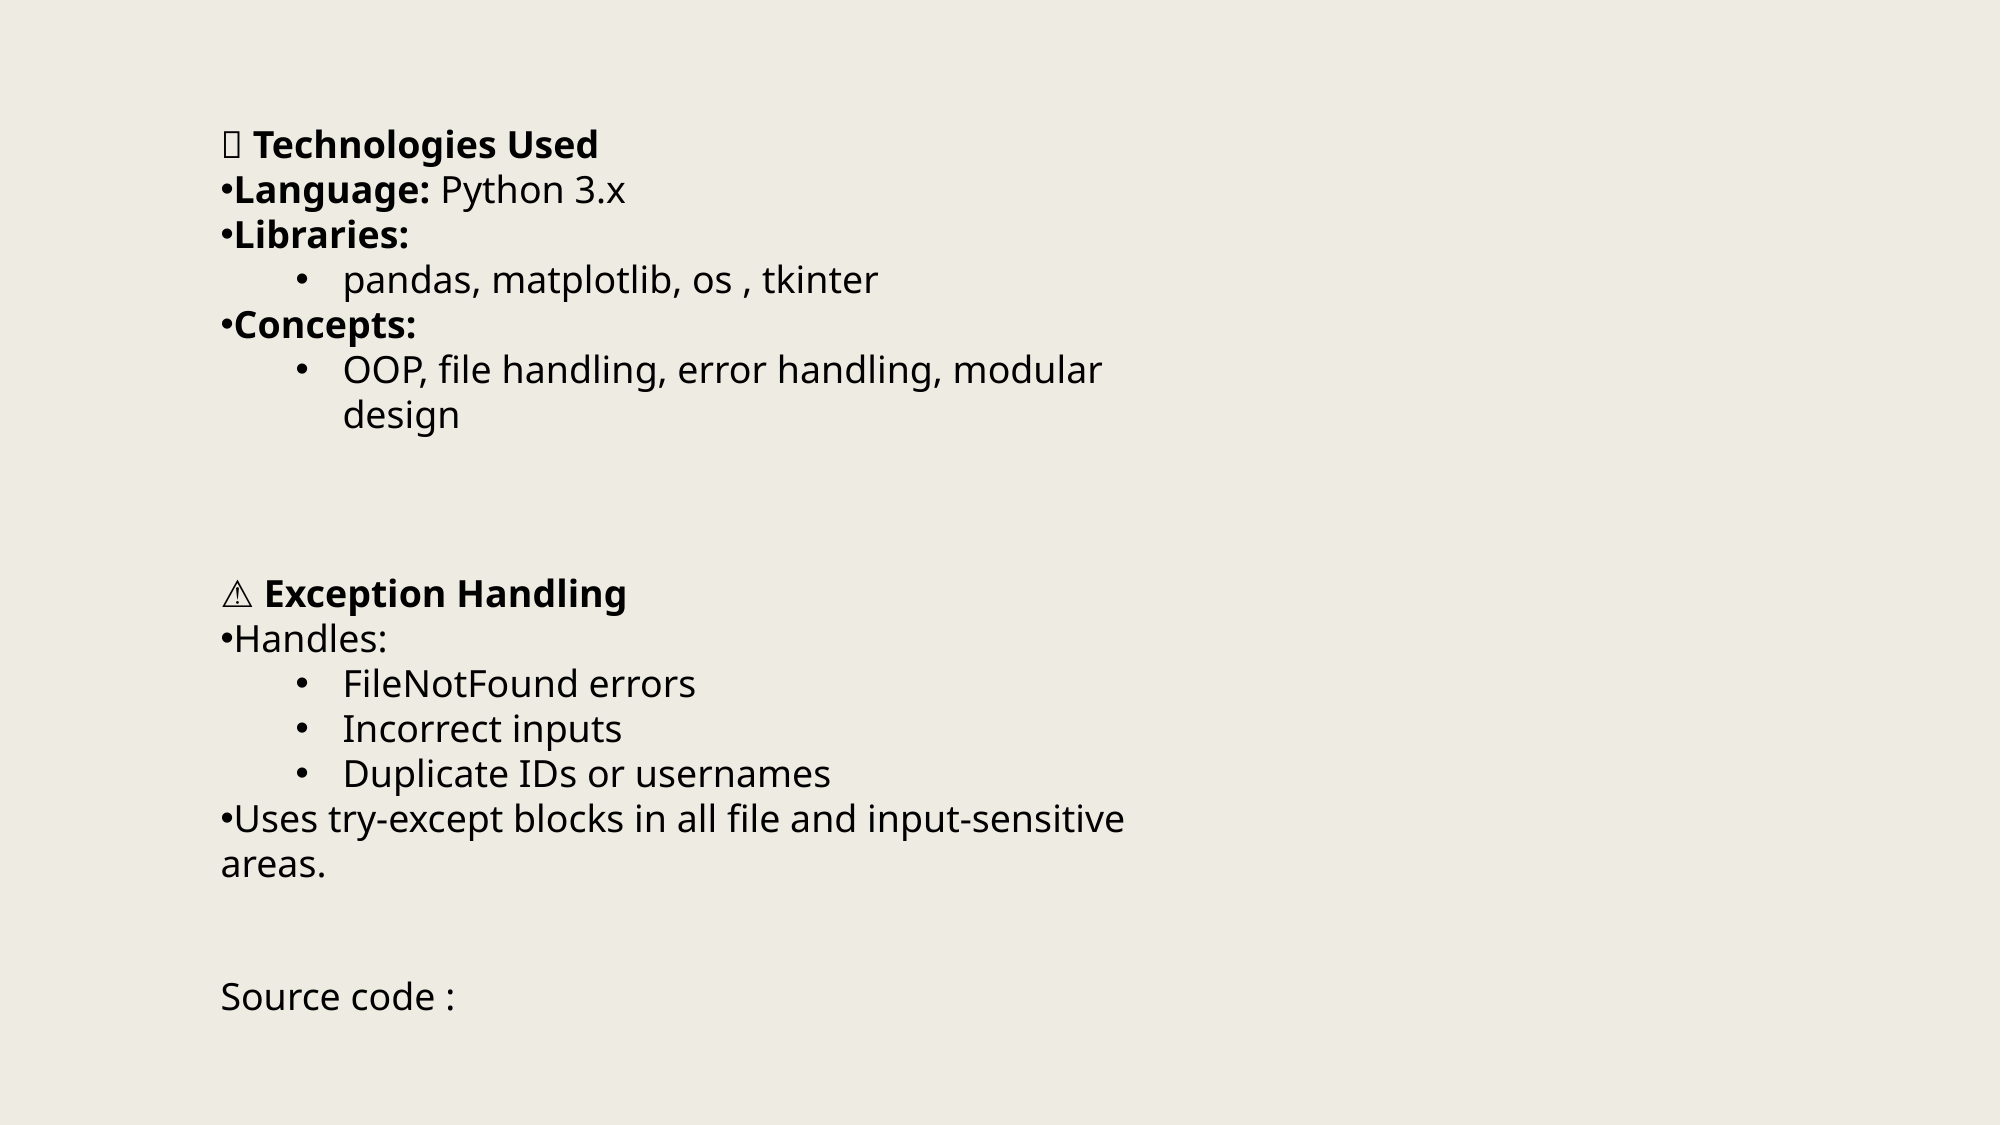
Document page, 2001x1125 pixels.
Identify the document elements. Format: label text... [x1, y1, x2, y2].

text_box Source code : [205, 965, 1126, 1026]
text_box ⚠️ Exception Handling Handles: FileNotFound errors Incorrect inputs Duplicate IDs or usernames Uses try-except blocks in all file and input-sensitive areas. [205, 562, 1207, 893]
text_box 🔧 Technologies Used Language: Python 3.x Libraries: pandas, matplotlib, os , tkinter Concepts: OOP, file handling, error handling, modular design [205, 113, 1206, 444]
